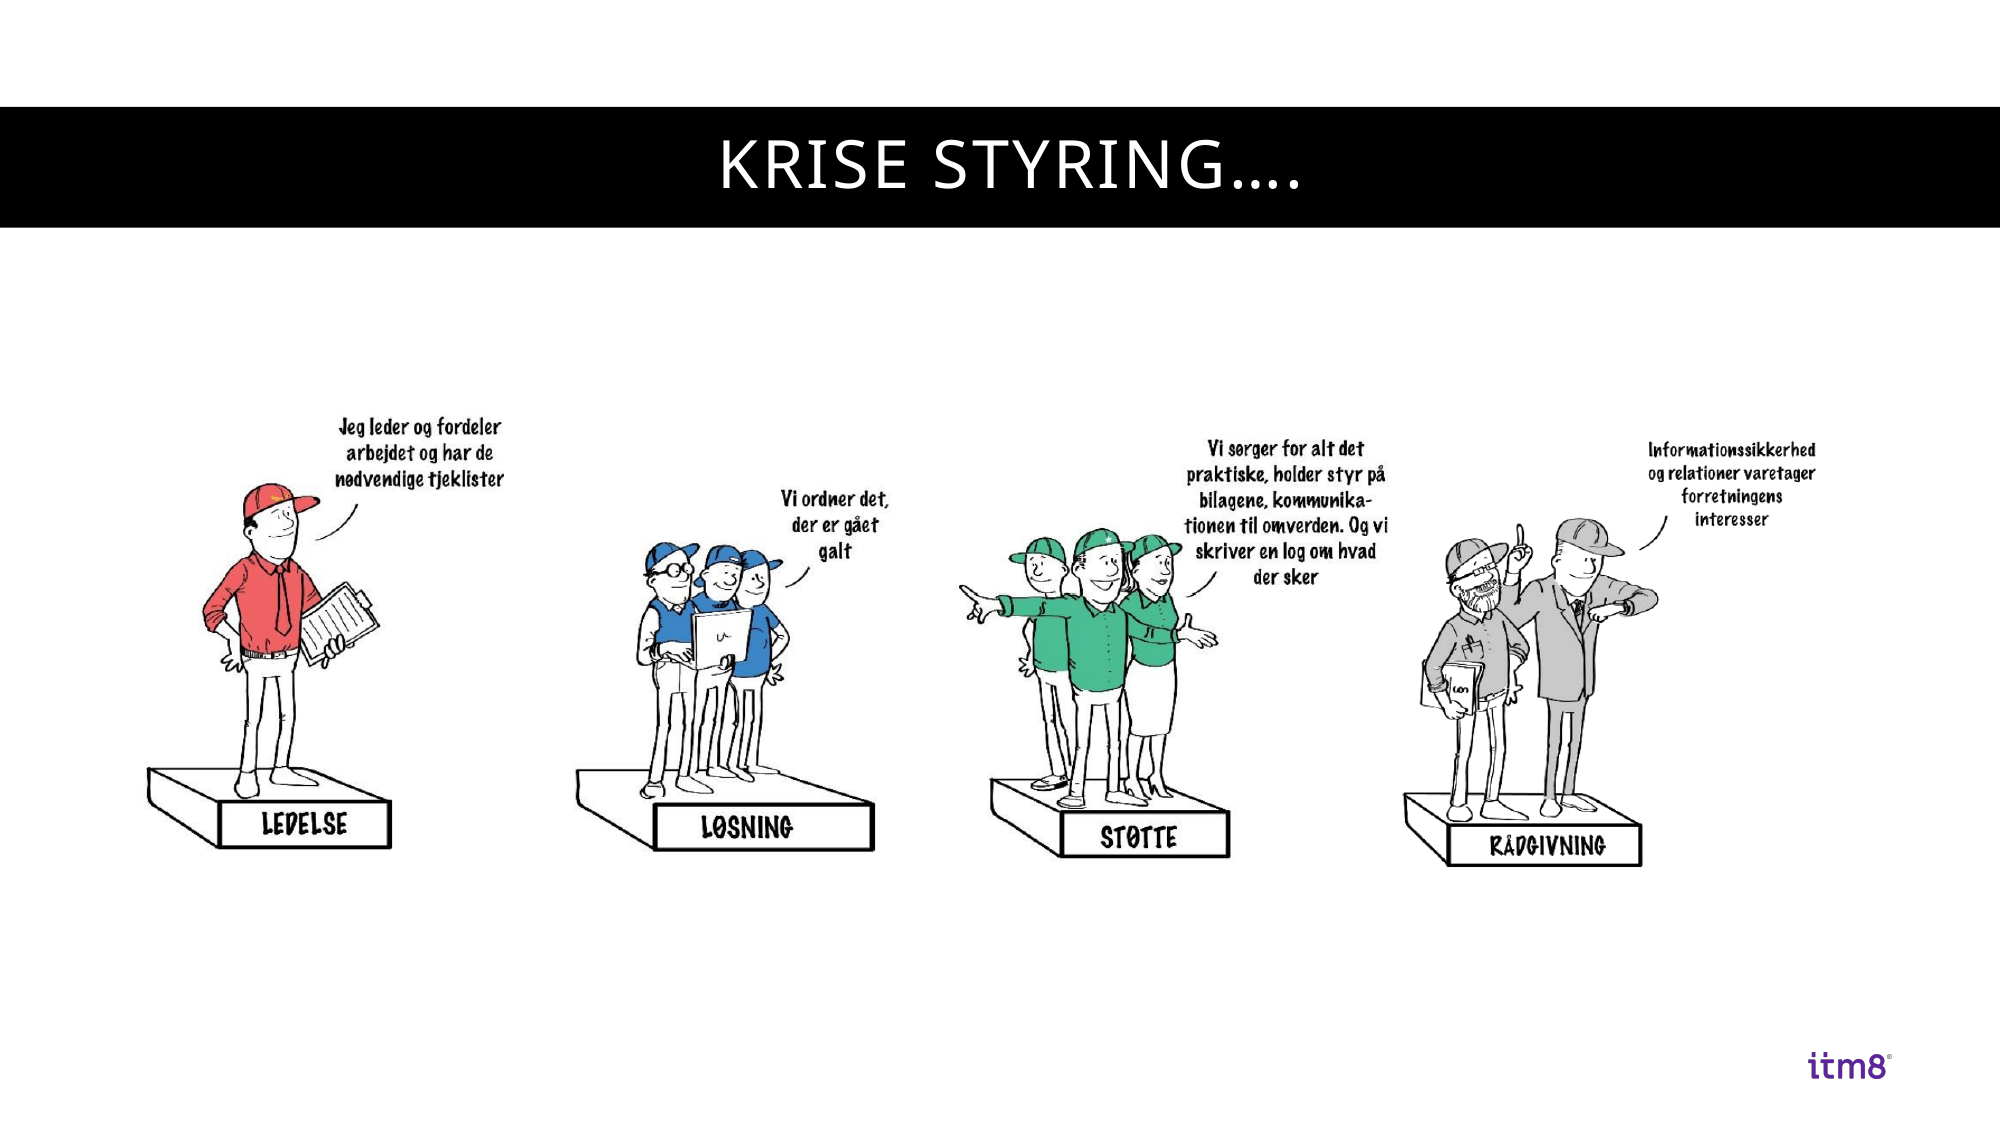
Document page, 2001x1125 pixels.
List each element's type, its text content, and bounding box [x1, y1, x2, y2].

picture [105, 355, 1895, 915]
picture [1808, 1052, 1892, 1079]
title Krise styring…. [91, 105, 1931, 228]
text_box [0, 106, 2000, 229]
